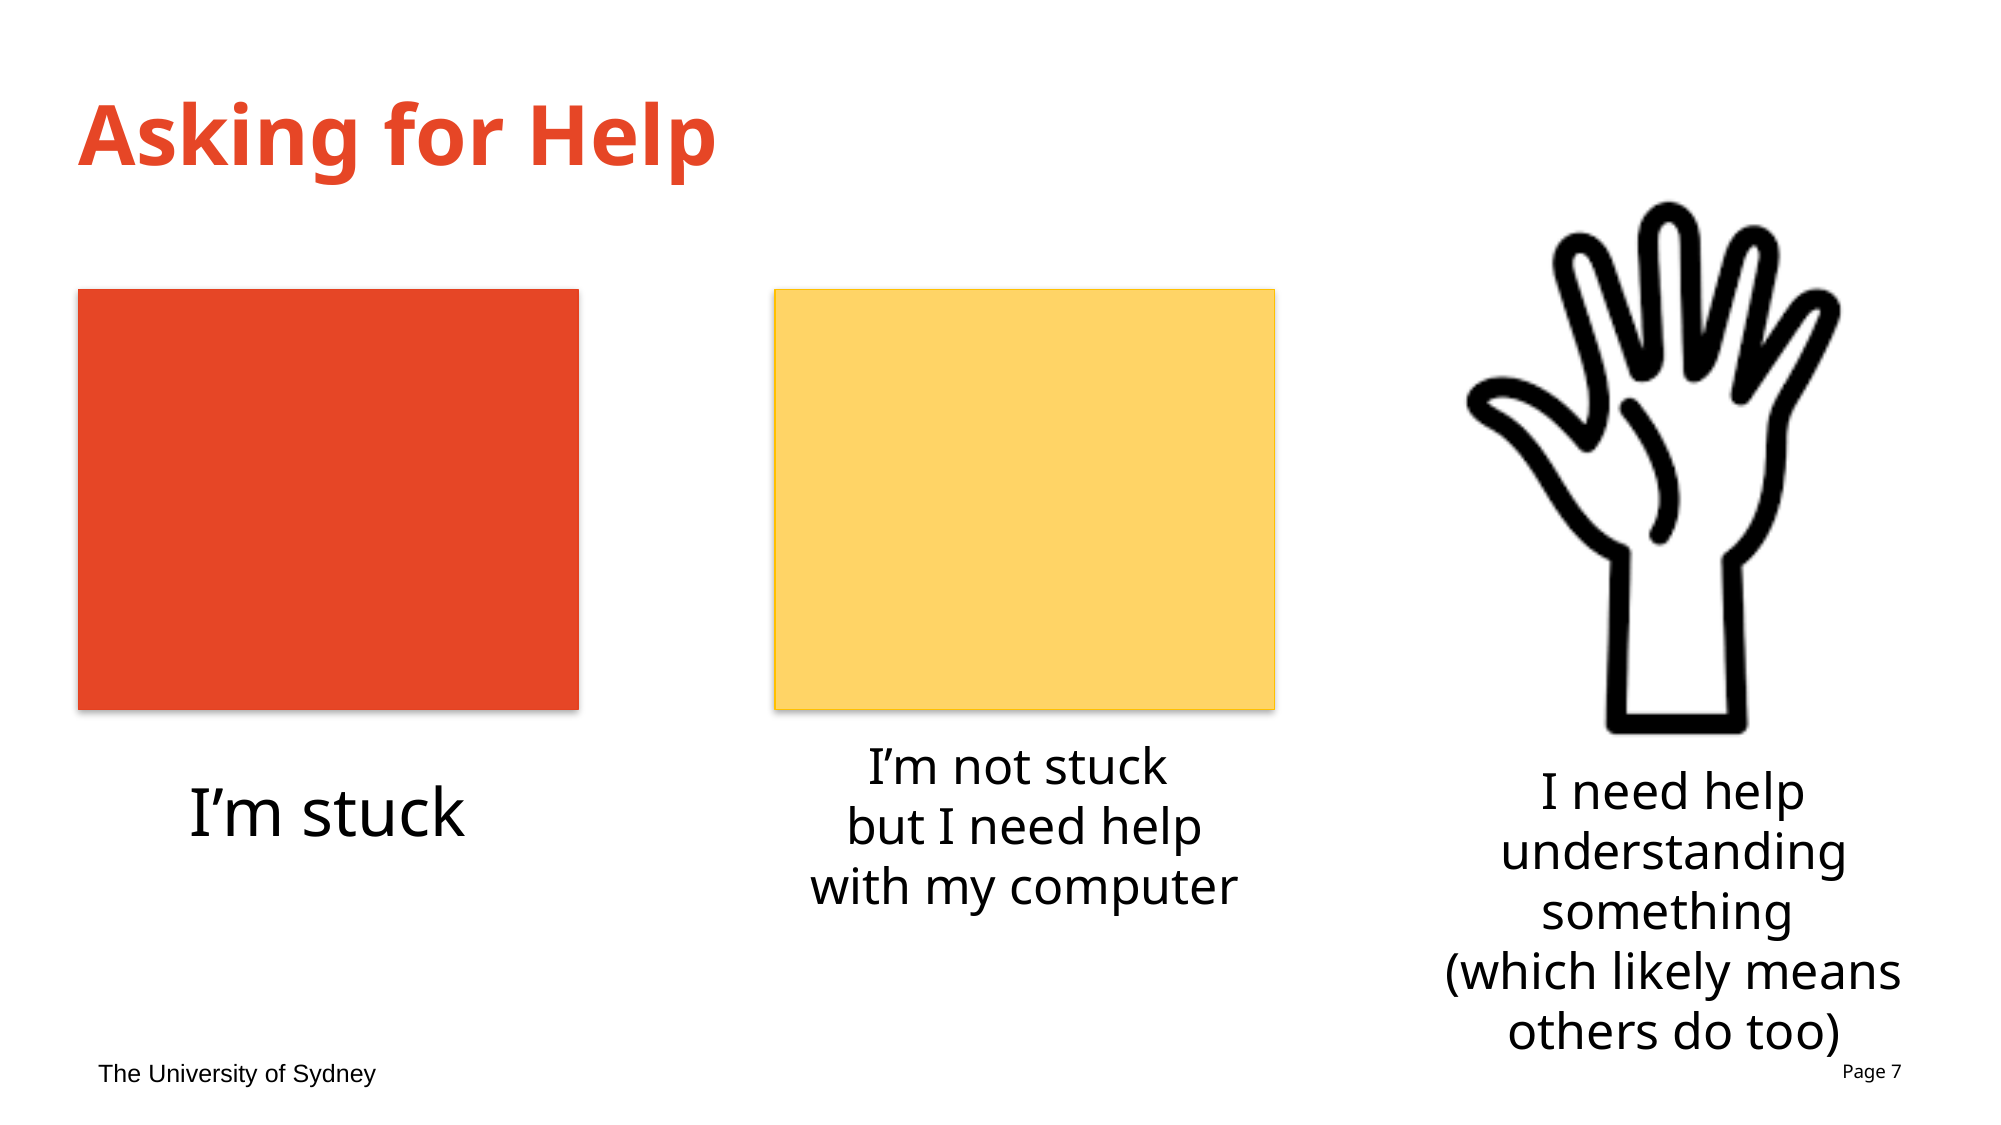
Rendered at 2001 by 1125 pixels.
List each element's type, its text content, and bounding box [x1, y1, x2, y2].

text_box I’m not stuck but I need help with my computer [774, 726, 1275, 922]
text_box [774, 289, 1275, 710]
text_box [78, 289, 579, 710]
text_box I’m stuck [174, 762, 482, 858]
title Asking for Help [78, 82, 1922, 189]
text_box I need help understanding something (which likely means others do too) [1373, 796, 1975, 1067]
picture [1334, 148, 1975, 789]
